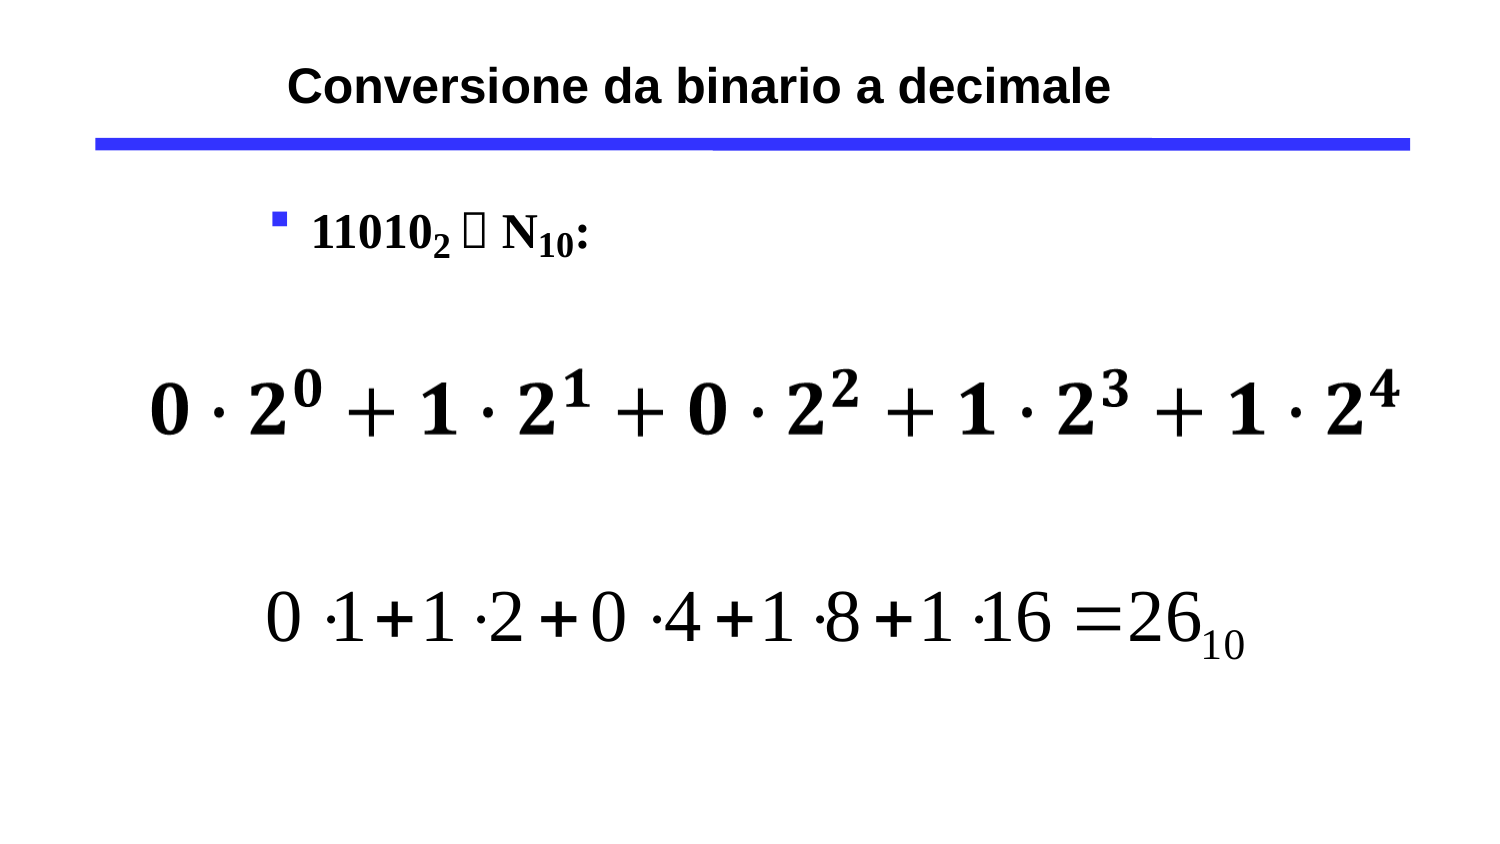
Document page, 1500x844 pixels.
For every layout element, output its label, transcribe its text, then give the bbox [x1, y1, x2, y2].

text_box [254, 566, 1258, 679]
text_box [130, 358, 1421, 452]
list 110102  N10: [253, 452, 1313, 743]
list 110102  N10: [253, 178, 1313, 358]
title Conversione da binario a decimale [271, 31, 1229, 135]
